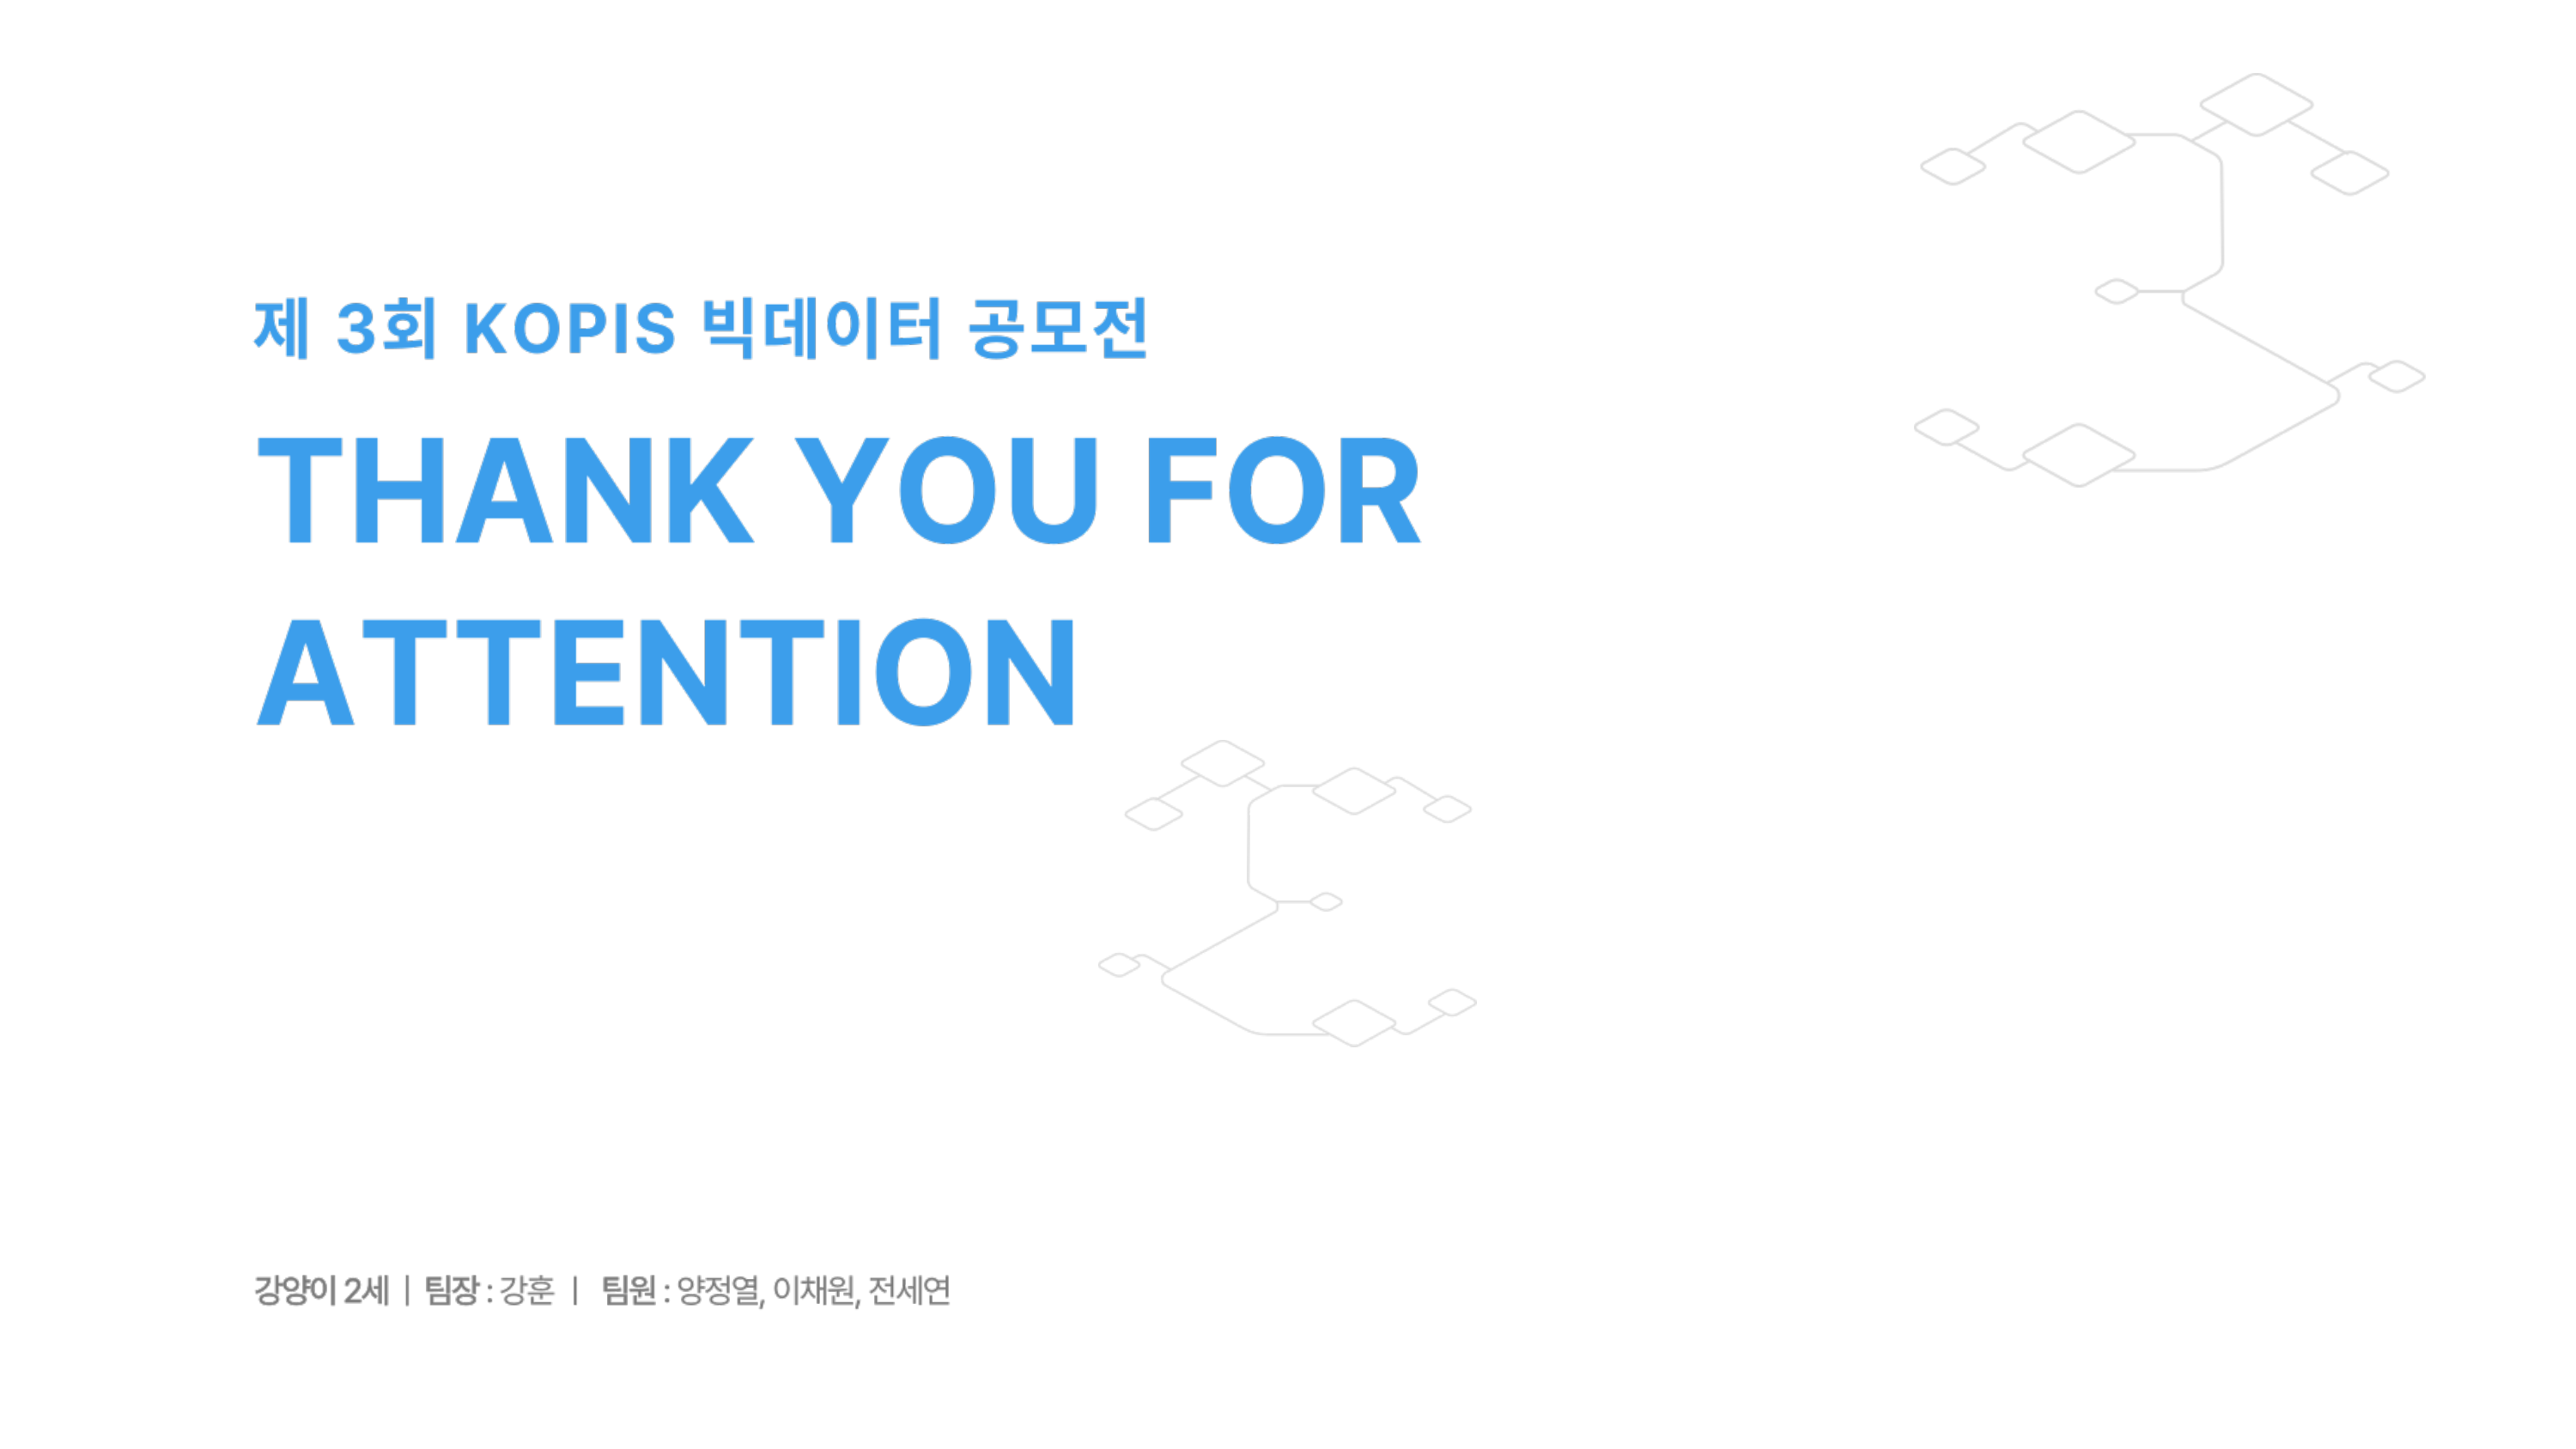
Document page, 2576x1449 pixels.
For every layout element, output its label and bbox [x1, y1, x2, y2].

text_box [1098, 740, 1477, 1047]
text_box [1914, 72, 2426, 488]
picture [208, 255, 1568, 876]
picture [244, 1257, 987, 1344]
